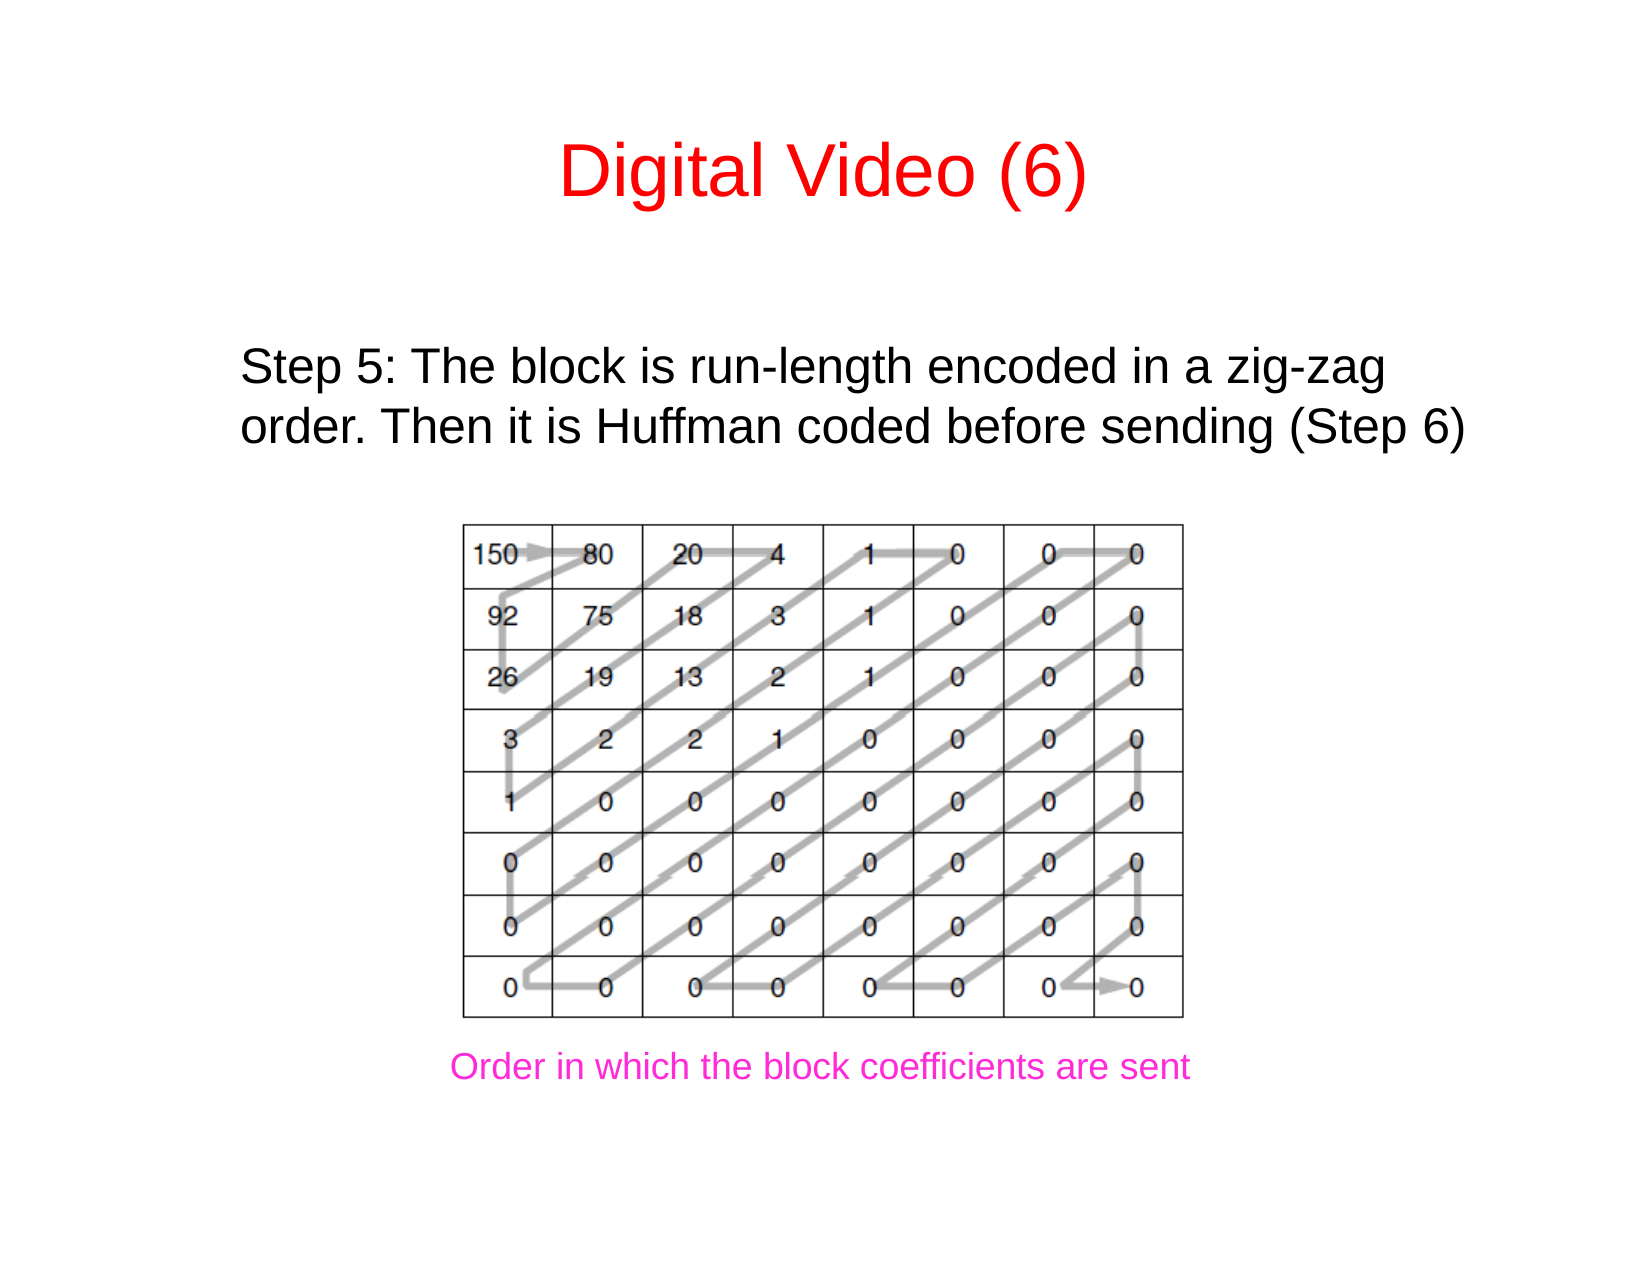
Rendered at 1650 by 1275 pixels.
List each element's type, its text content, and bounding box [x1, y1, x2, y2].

picture [447, 514, 1203, 1036]
text_box Step 5: The block is run-length encoded in a zig-zag order. Then it is Huffman coded before sending (Step 6) [237, 331, 1479, 454]
text_box Order in which the block coefficients are sent [447, 1042, 1197, 1087]
title Digital Video (6) [556, 119, 1094, 331]
